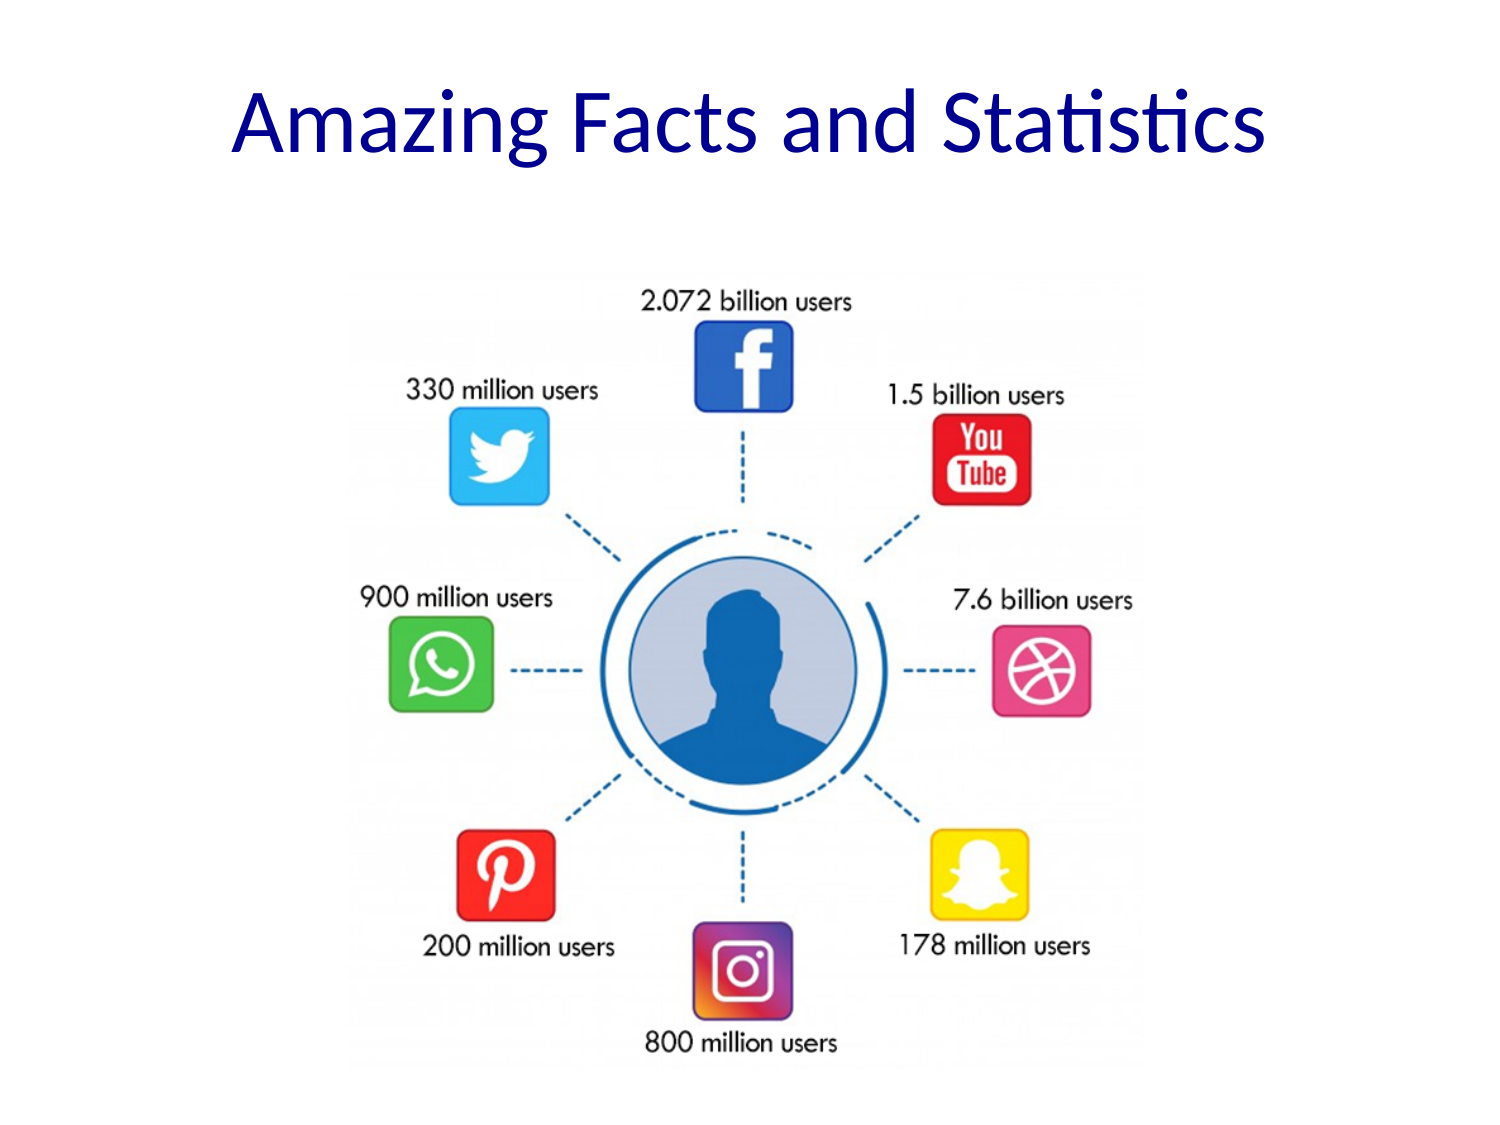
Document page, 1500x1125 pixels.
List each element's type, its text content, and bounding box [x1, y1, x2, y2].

picture [240, 270, 1252, 1101]
title Amazing Facts and Statistics [0, 0, 1500, 233]
